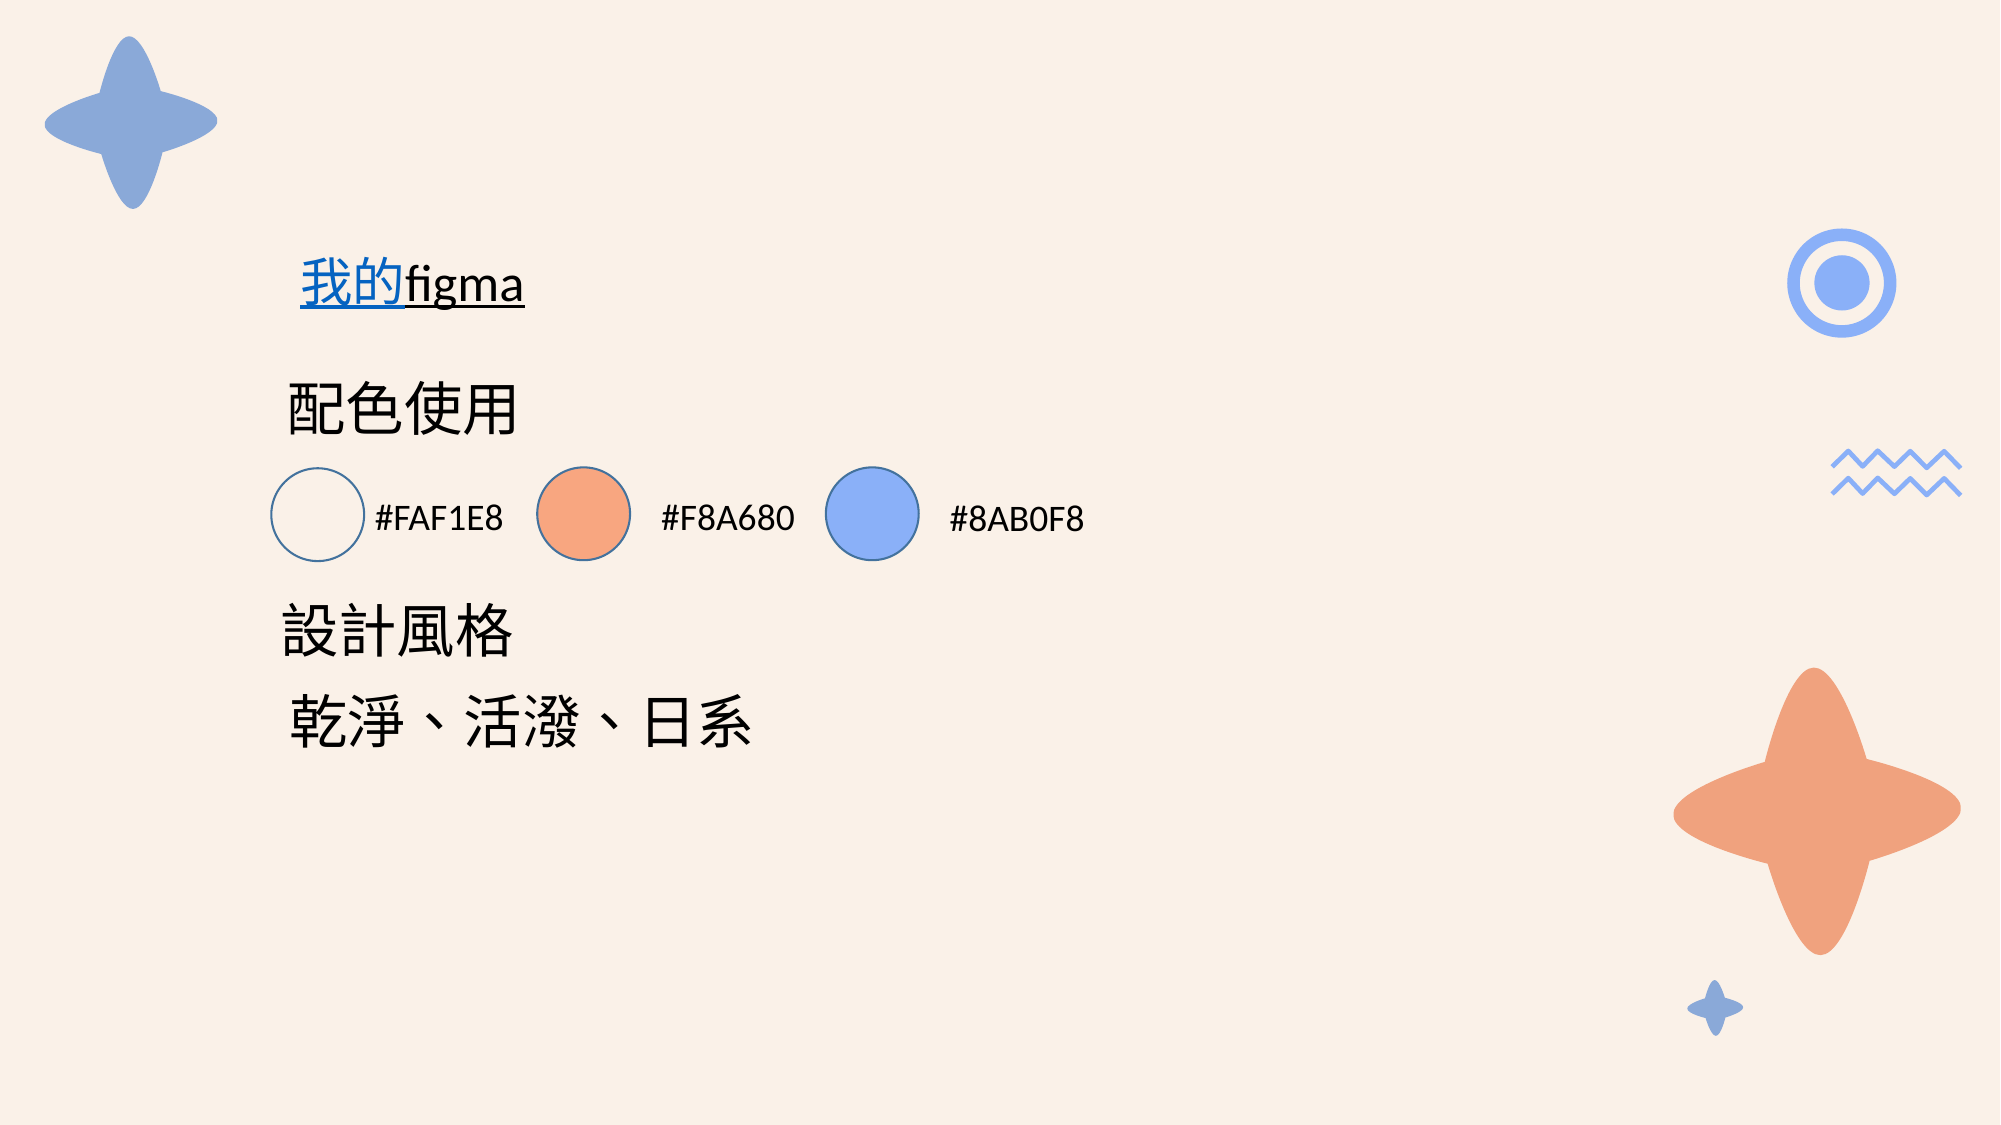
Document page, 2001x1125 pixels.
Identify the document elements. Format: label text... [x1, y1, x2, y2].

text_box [1793, 234, 1891, 332]
subtitle 我的figma [263, 241, 561, 380]
text_box 配色使用 [272, 364, 536, 450]
text_box [536, 466, 632, 562]
picture [1673, 666, 1961, 956]
text_box #FAF1E8 [359, 485, 519, 546]
text_box 乾淨、活潑、日系 [274, 678, 771, 763]
text_box #8AB0F8 [934, 486, 1100, 546]
text_box #F8A680 [646, 485, 810, 546]
text_box 設計風格 [265, 586, 529, 672]
text_box [270, 467, 359, 563]
picture [1687, 979, 1744, 1036]
text_box [824, 466, 920, 562]
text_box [1831, 450, 1961, 496]
picture [44, 35, 218, 209]
